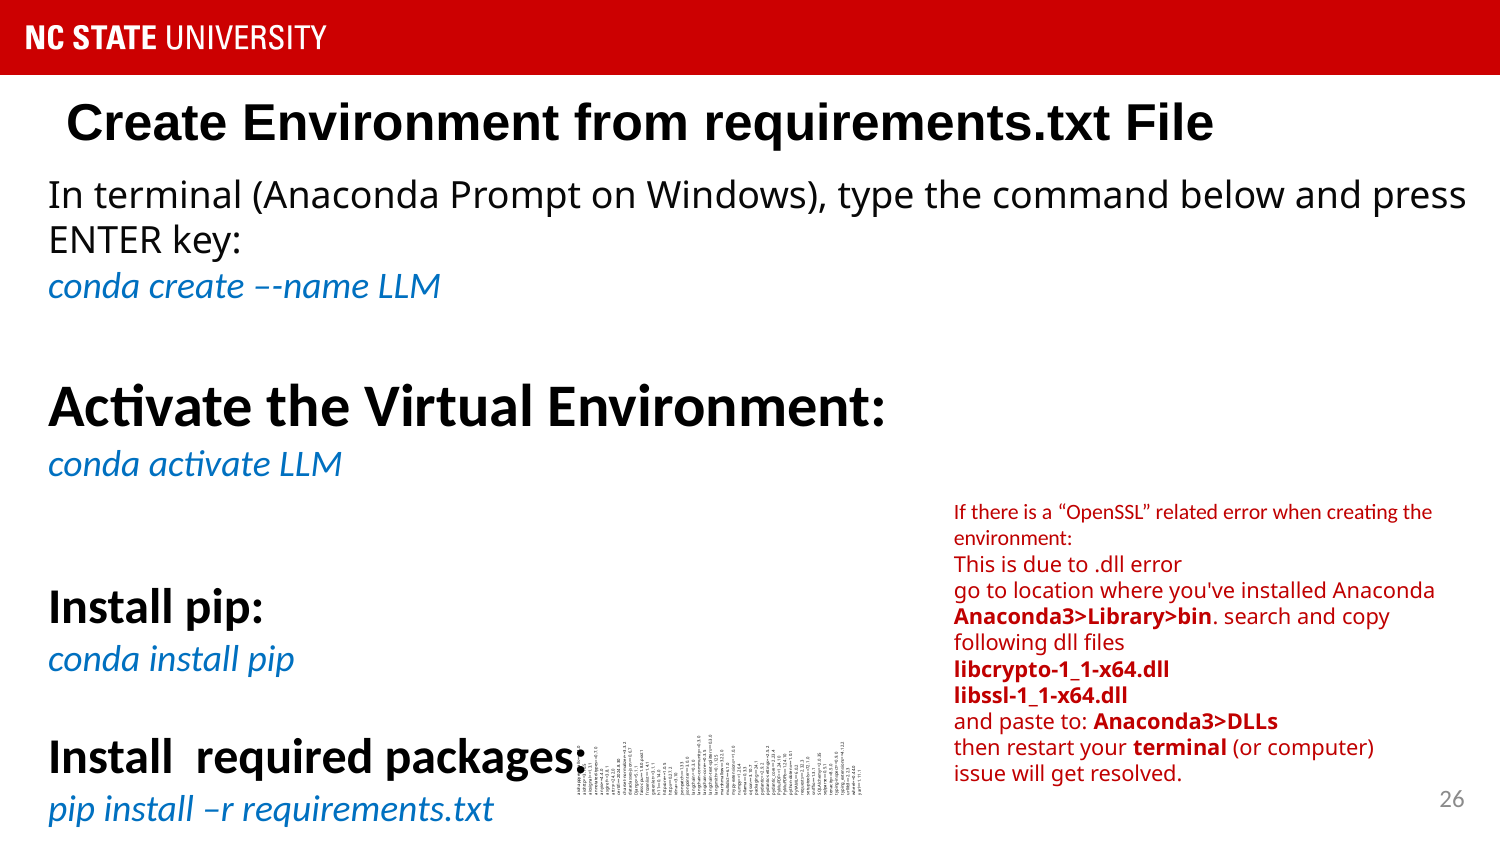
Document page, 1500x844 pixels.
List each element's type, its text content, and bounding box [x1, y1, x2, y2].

picture [0, 0, 1500, 75]
text_box aiohappyeyeballs==2.4.0 aiohttp==3.10.5 aiosignal==1.3.1 annotated-types==0.7.0 anyio==4.4.0 asgiref==3.8.1 attrs==24.2.0 certifi==2024.8.30 charset-normalizer==3.3.2 dataclasses-json==0.6.7 Django==5.1.1 faiss-cpu==1.8.0.post1 frozenlist==1.4.1 greenlet==3.1.1 h11==0.14.0 httpcore==1.0.5 httpx==0.27.2 idna==3.10 jsonpatch==1.33 jsonpointer==3.0.0 langchain==0.3.0 langchain-community==0.3.0 langchain-core==0.3.5 langchain-text-splitters==0.3.0 langsmith==0.1.125 marshmallow==3.22.0 multidict==6.1.0 mypy-extensions==1.0.0 numpy==1.26.4 ollama==0.3.3 orjson==3.10.7 packaging==24.1 pydantic==2.9.2 pydantic-settings==2.5.2 pydantic_core==2.23.4 PyMuPDF==1.24.10 PyMuPDFb==1.24.10 python-dotenv==1.0.1 PyYAML==6.0.2 requests==2.32.3 setuptools==72.1.0 sniffio==1.3.1 SQLAlchemy==2.0.35 sqlparse==0.5.1 tenacity==8.5.0 typing-inspect==0.9.0 typing_extensions==4.12.2 urllib3==2.2.3 wheel==0.44.0 yarl==1.11.1 [567, 719, 869, 810]
text_box In terminal (Anaconda Prompt on Windows), type the command below and press ENTER key: conda create –-name LLM Activate the Virtual Environment: conda activate LLM Install pip: conda install pip Install required packages: pip install –r requirements.txt [33, 163, 1491, 836]
text_box If there is a “OpenSSL” related error when creating the environment: This is due to .dll error go to location where you've installed Anaconda Anaconda3>Library>bin. search and copy following dll files libcrypto-1_1-x64.dll libssl-1_1-x64.dll and paste to: Anaconda3>DLLs then restart your terminal (or computer) issue will get resolved. [939, 490, 1467, 820]
title Create Environment from requirements.txt File [51, 72, 1480, 163]
